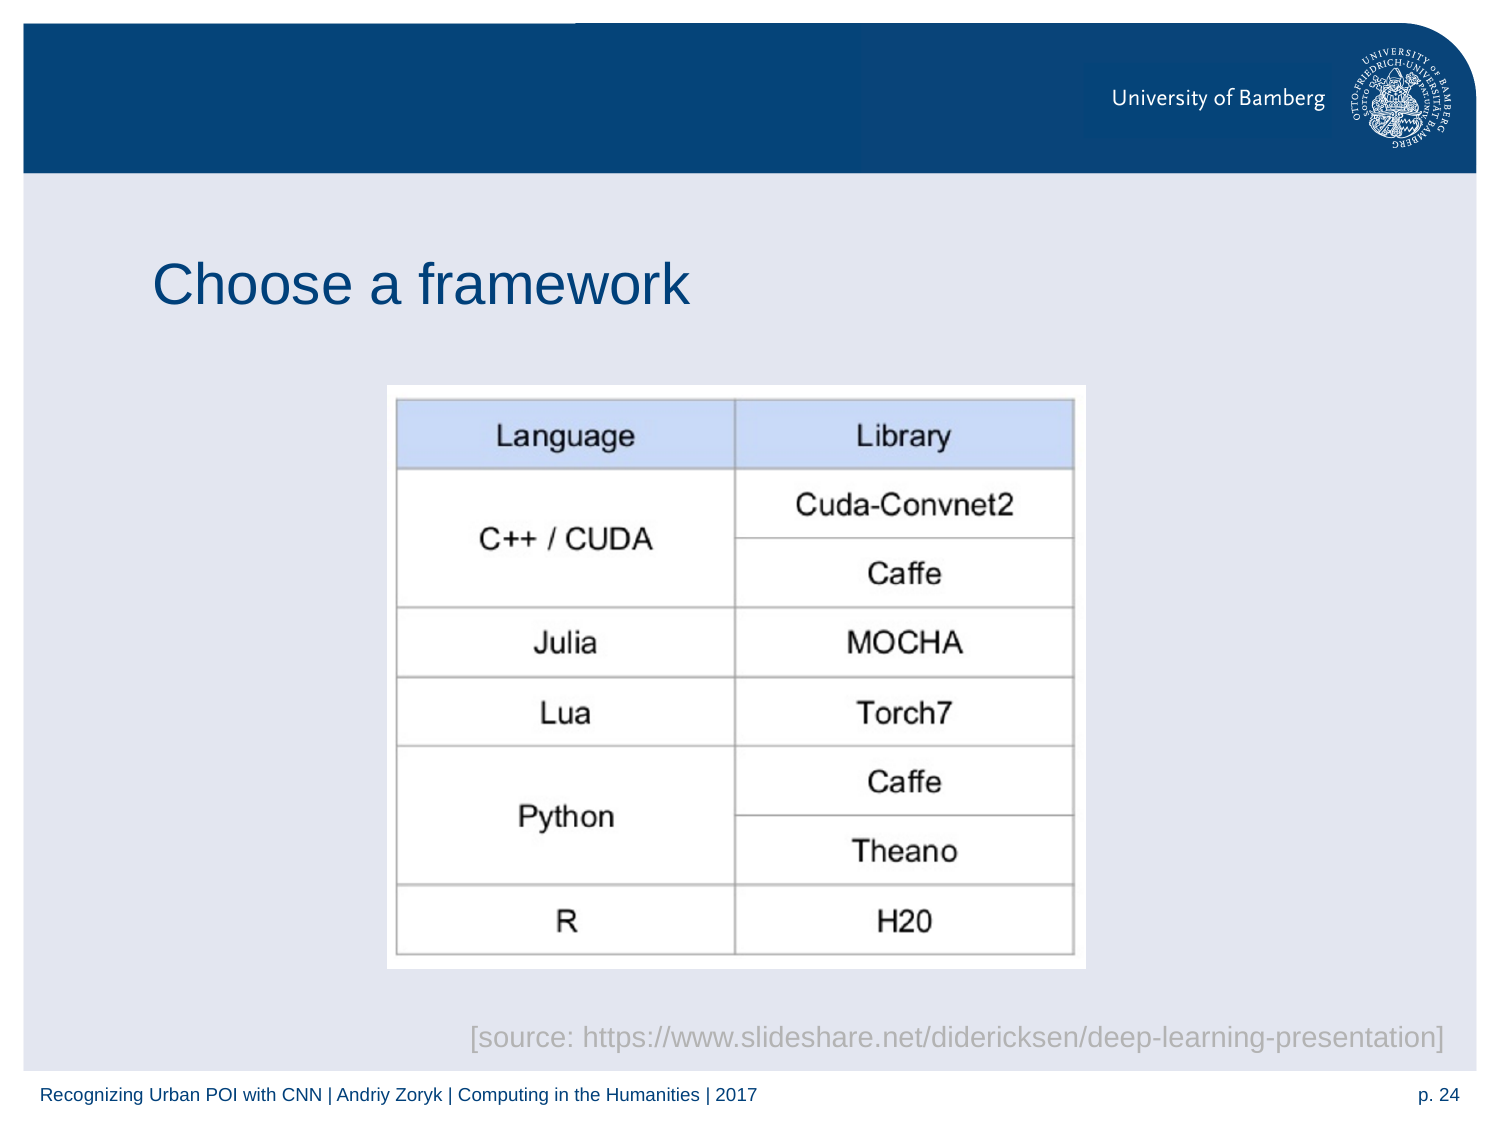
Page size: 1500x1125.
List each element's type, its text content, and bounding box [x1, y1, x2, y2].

title Choose a framework [137, 187, 1363, 375]
text_box [source: https://www.slideshare.net/didericksen/deep-learning-presentation] [455, 1010, 1470, 1061]
picture [0, 0, 1500, 1125]
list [387, 385, 1086, 969]
